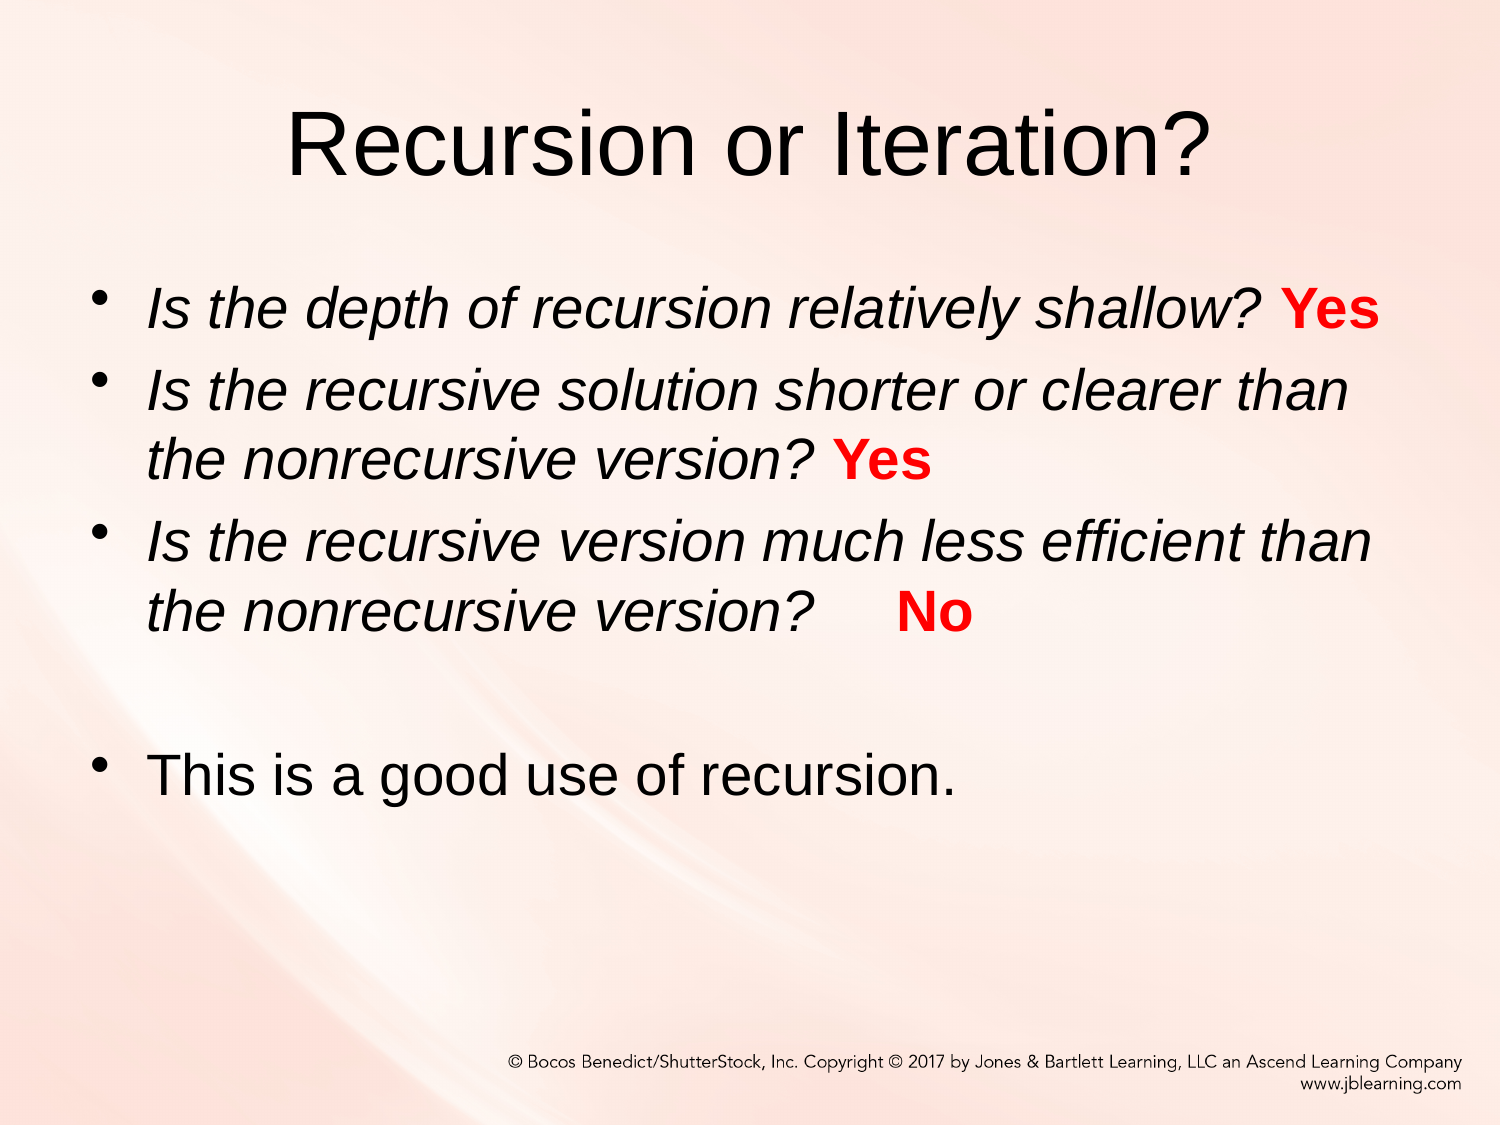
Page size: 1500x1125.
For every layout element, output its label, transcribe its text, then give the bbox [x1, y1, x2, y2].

picture [0, 0, 1500, 1125]
title Recursion or Iteration? [75, 45, 1425, 233]
list Is the depth of recursion relatively shallow? Yes Is the recursive solution shorter or clearer than the nonrecursive version? Yes Is the recursive version much less efficient than the nonrecursive version? No This is a good use of recursion. [75, 262, 1425, 1005]
